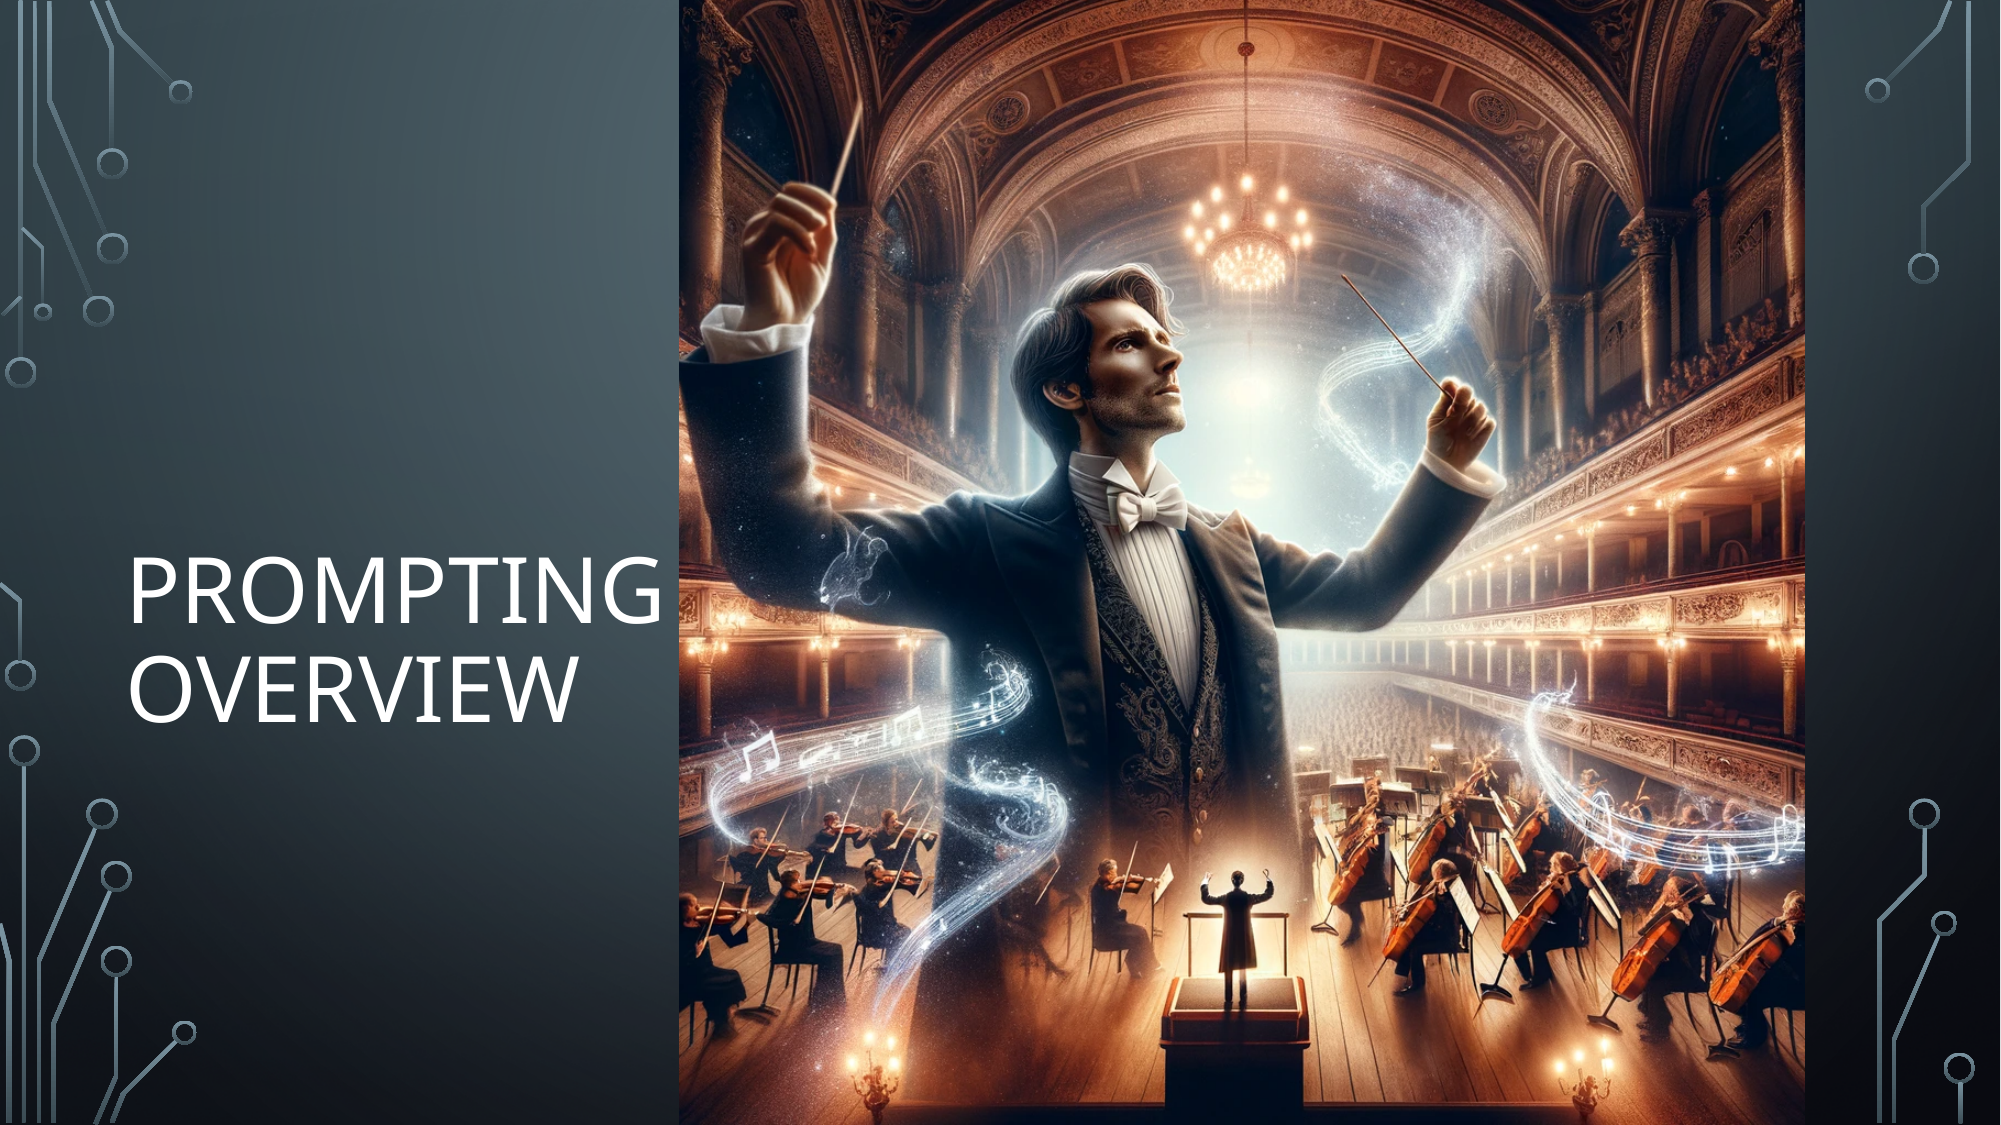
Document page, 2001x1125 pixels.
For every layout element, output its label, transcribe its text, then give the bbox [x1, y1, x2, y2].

title Prompting overview [110, 248, 679, 750]
picture [679, 0, 1806, 1125]
